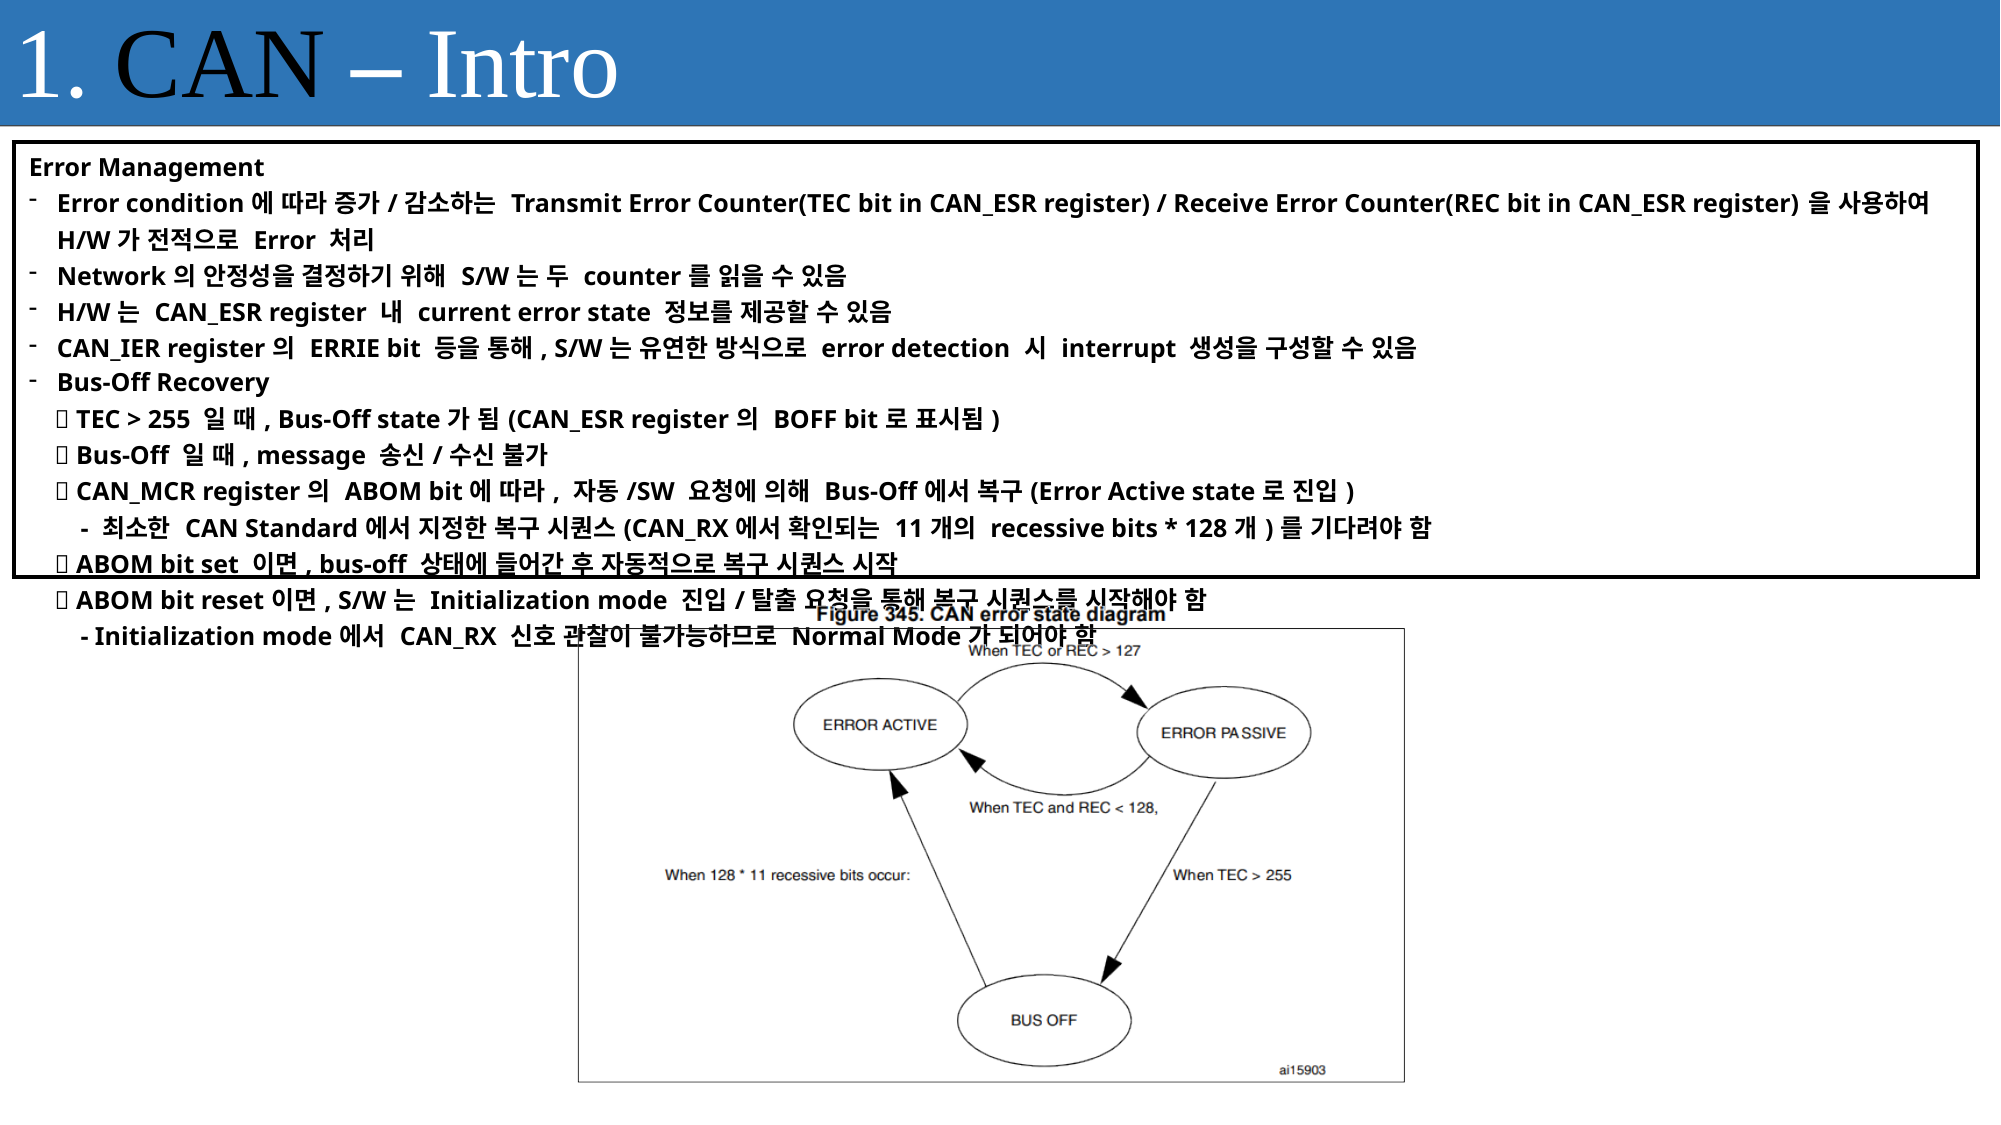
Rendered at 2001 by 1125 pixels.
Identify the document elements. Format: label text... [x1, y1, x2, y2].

table_header Error Management Error condition에 따라 증가/감소하는 Transmit Error Counter(TEC bit in CAN_ESR register) / Receive Error Counter(REC bit in CAN_ESR register)을 사용하여 H/W가 전적으로 Error 처리 Network의 안정성을 결정하기 위해 S/W는 두 counter를 읽을 수 있음 H/W는 CAN_ESR register 내 current error state 정보를 제공할 수 있음 CAN_IER register의 ERRIE bit 등을 통해, S/W는 유연한 방식으로 error detection 시 interrupt 생성을 구성할 수 있음 Bus-Off Recovery  TEC > 255 일 때, Bus-Off state가 됨(CAN_ESR register의 BOFF bit로 표시됨)  Bus-Off 일 때, message 송신/수신 불가  CAN_MCR register의 ABOM bit에 따라, 자동/SW 요청에 의해 Bus-Off에서 복구(Error Active state로 진입) - 최소한 CAN Standard에서 지정한 복구 시퀀스(CAN_RX에서 확인되는 11개의 recessive bits * 128개)를 기다려야 함  ABOM bit set 이면, bus-off 상태에 들어간 후 자동적으로 복구 시퀀스 시작  ABOM bit reset이면, S/W는 Initialization mode 진입/탈출 요청을 통해 복구 시퀀스를 시작해야 함 - Initialization mode에서 CAN_RX 신호 관찰이 불가능하므로 Normal Mode가 되어야 함 [16, 144, 1976, 575]
text_box 1. CAN – Intro [0, 0, 2000, 126]
picture [572, 599, 1412, 1092]
